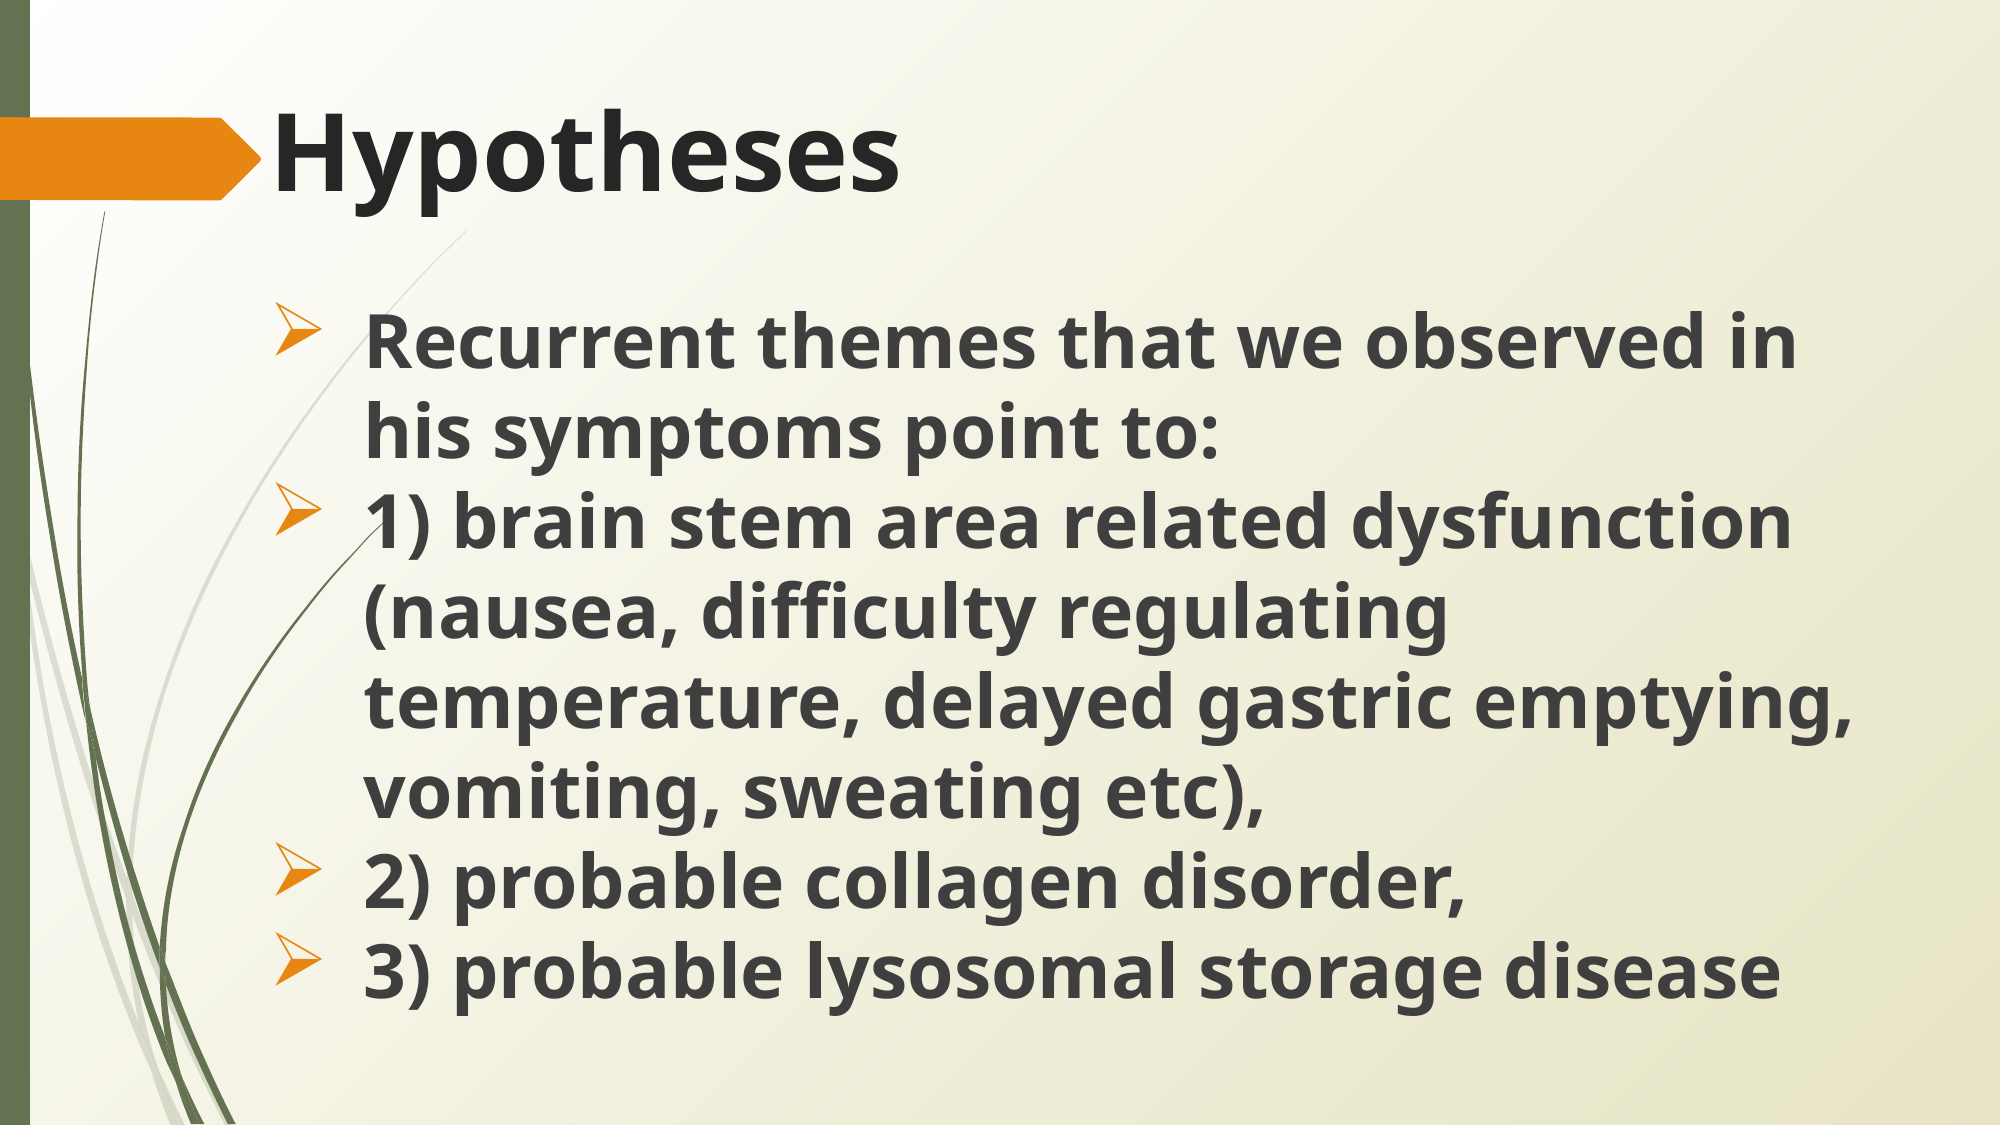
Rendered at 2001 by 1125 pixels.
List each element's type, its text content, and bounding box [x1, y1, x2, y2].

title Hypotheses [254, 76, 1717, 222]
list Recurrent themes that we observed in his symptoms point to: 1) brain stem area related dysfunction (nausea, difficulty regulating temperature, delayed gastric emptying, vomiting, sweating etc), 2) probable collagen disorder, 3) probable lysosomal storage disease [254, 286, 1906, 906]
